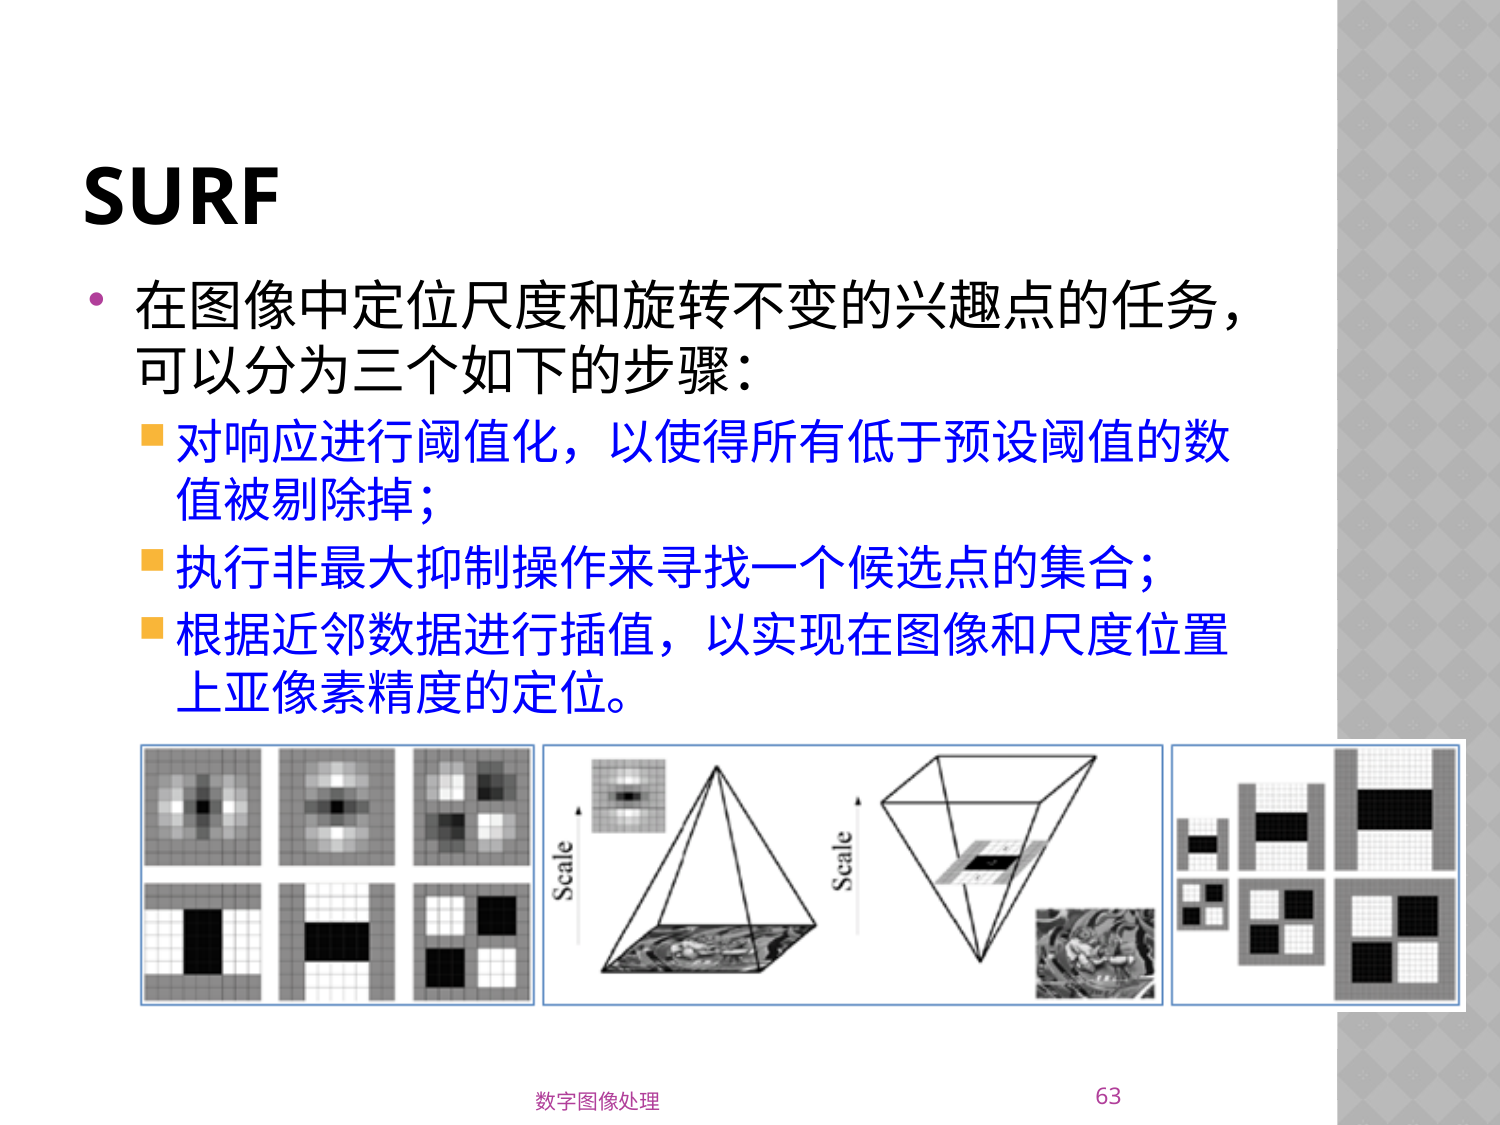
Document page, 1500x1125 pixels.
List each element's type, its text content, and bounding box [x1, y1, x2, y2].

slide_number 63 [1025, 1075, 1122, 1113]
picture [135, 739, 1467, 1012]
list 在图像中定位尺度和旋转不变的兴趣点的任务，可以分为三个如下的步骤： 对响应进行阈值化，以使得所有低于预设阈值的数值被剔除掉； 执行非最大抑制操作来寻找一个候选点的集合； 根据近邻数据进行插值，以实现在图像和尺度位置上亚像素精度的定位。 [75, 264, 1263, 1059]
footer 数字图像处理 [75, 1075, 675, 1114]
title SURF [75, 52, 1263, 240]
